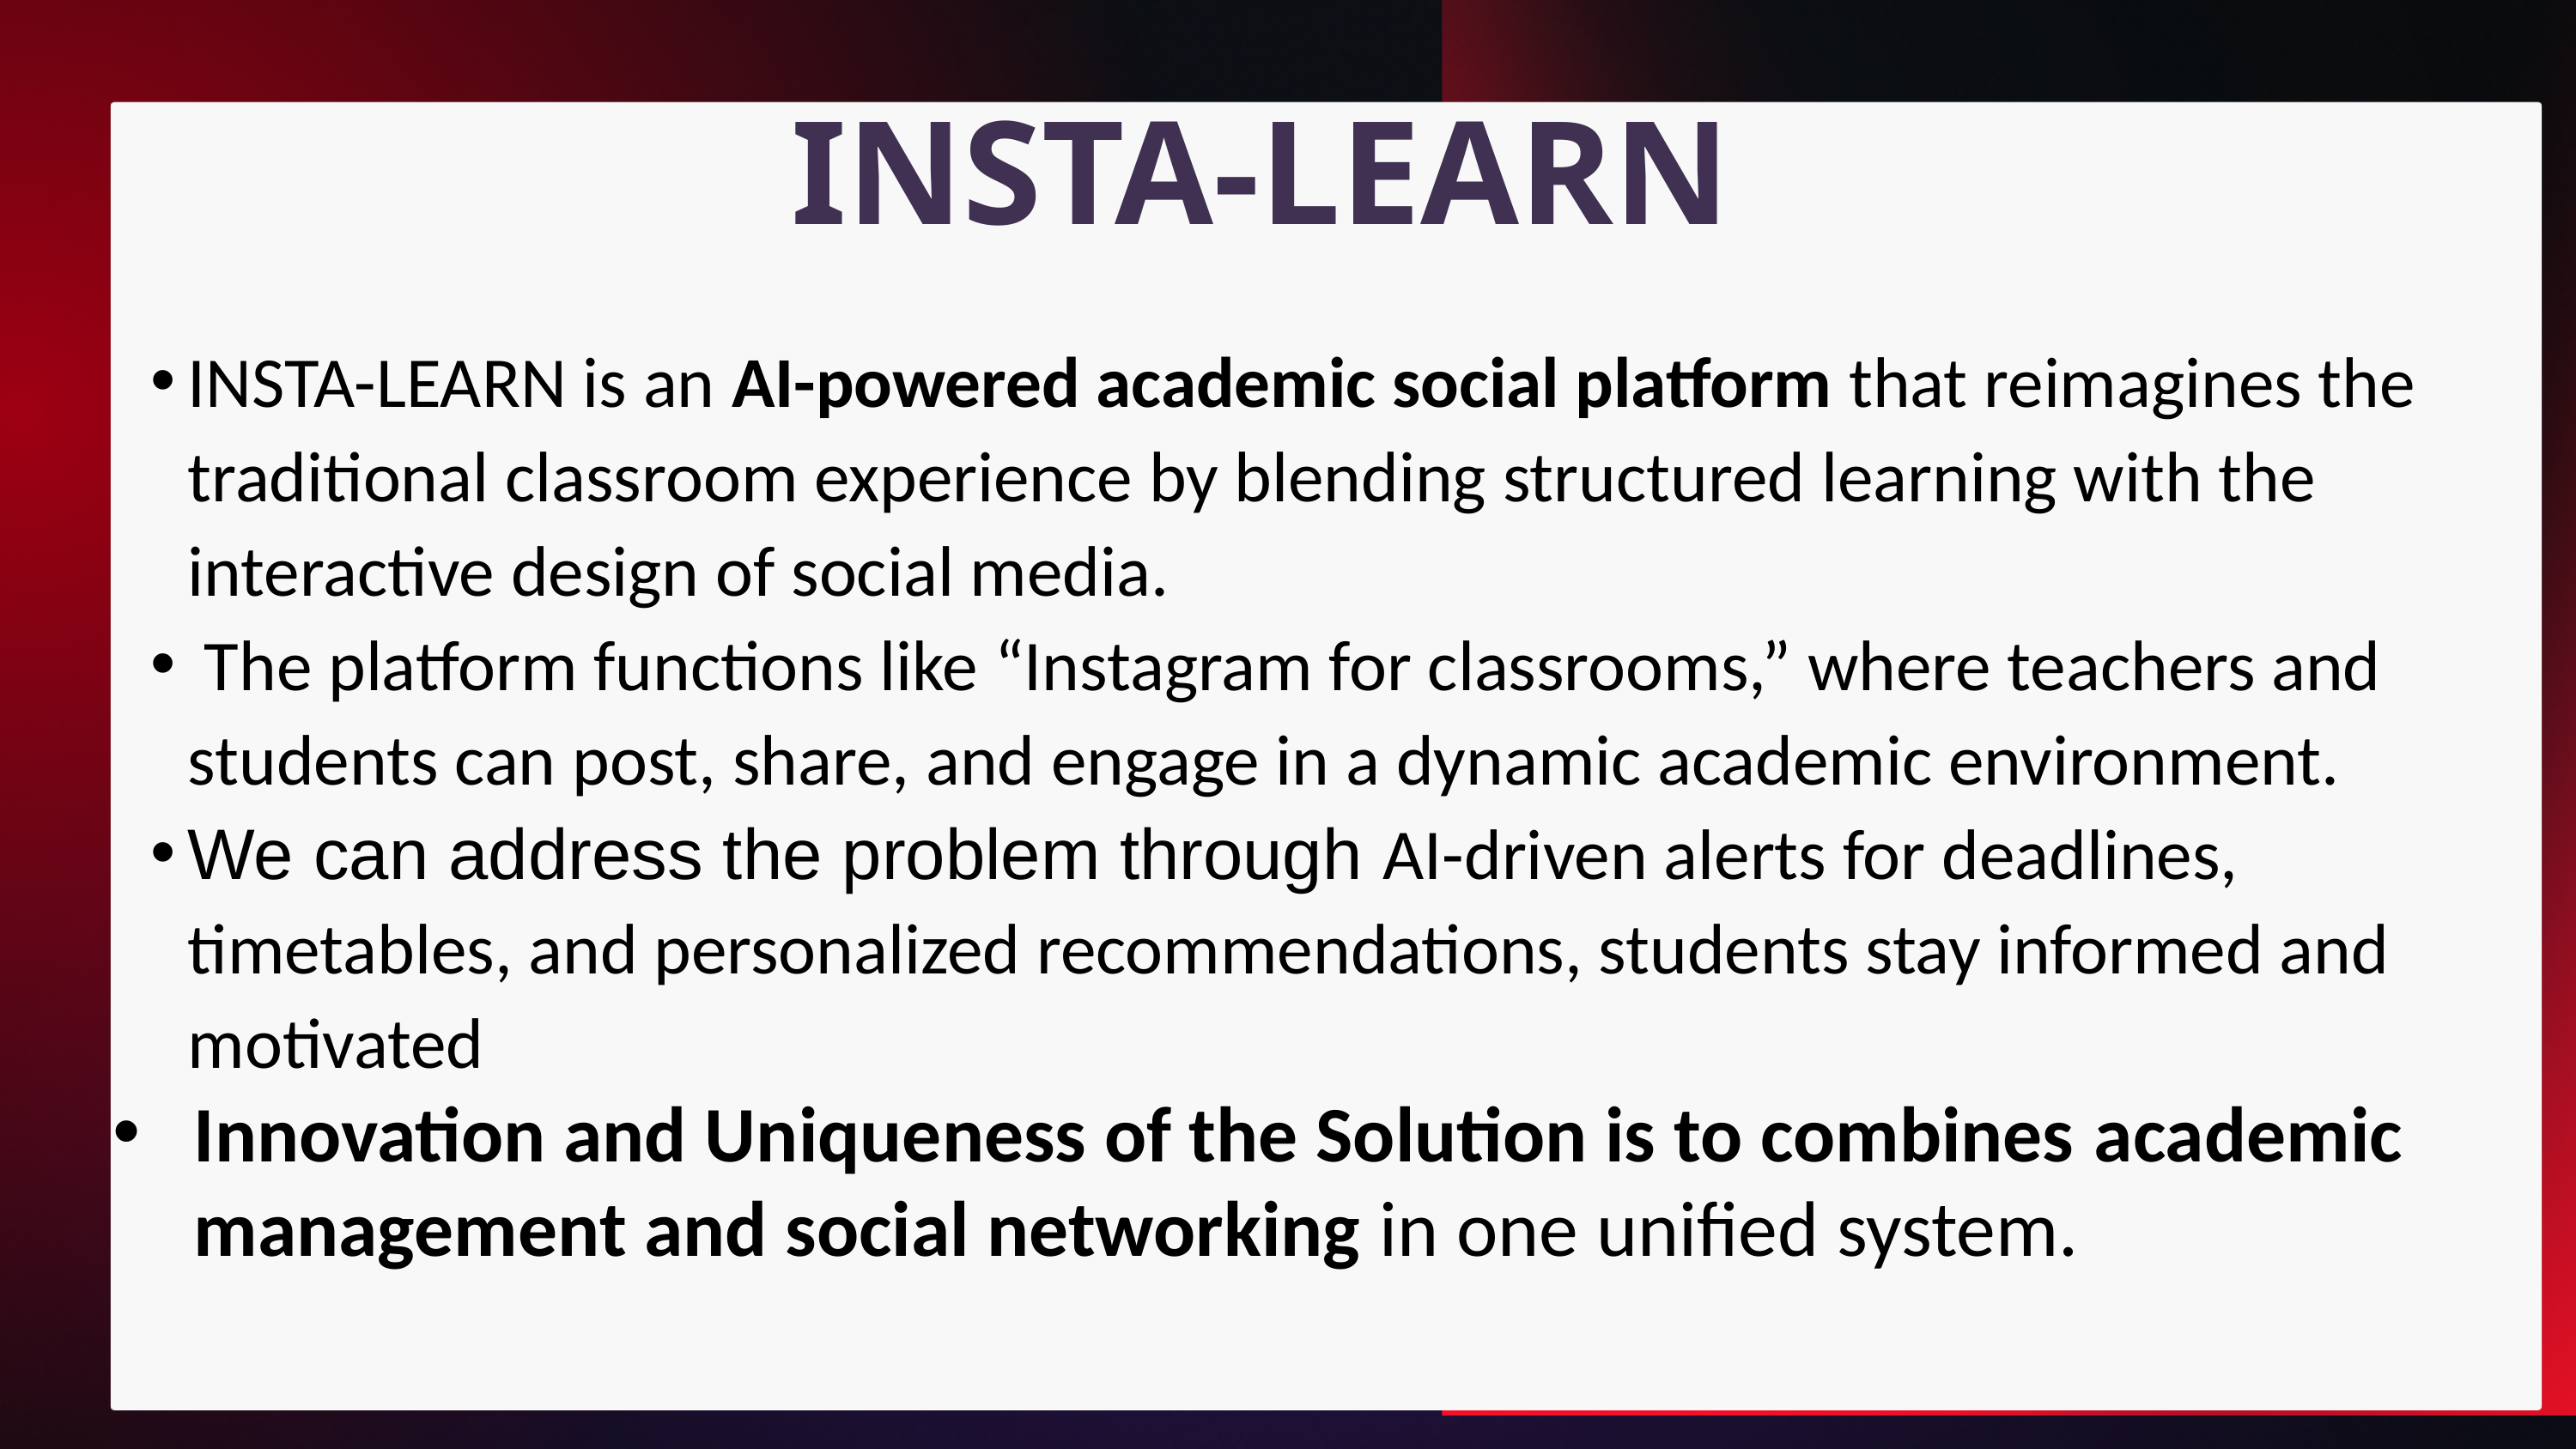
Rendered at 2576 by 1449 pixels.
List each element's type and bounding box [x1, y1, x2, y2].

text_box [0, 0, 2576, 1449]
